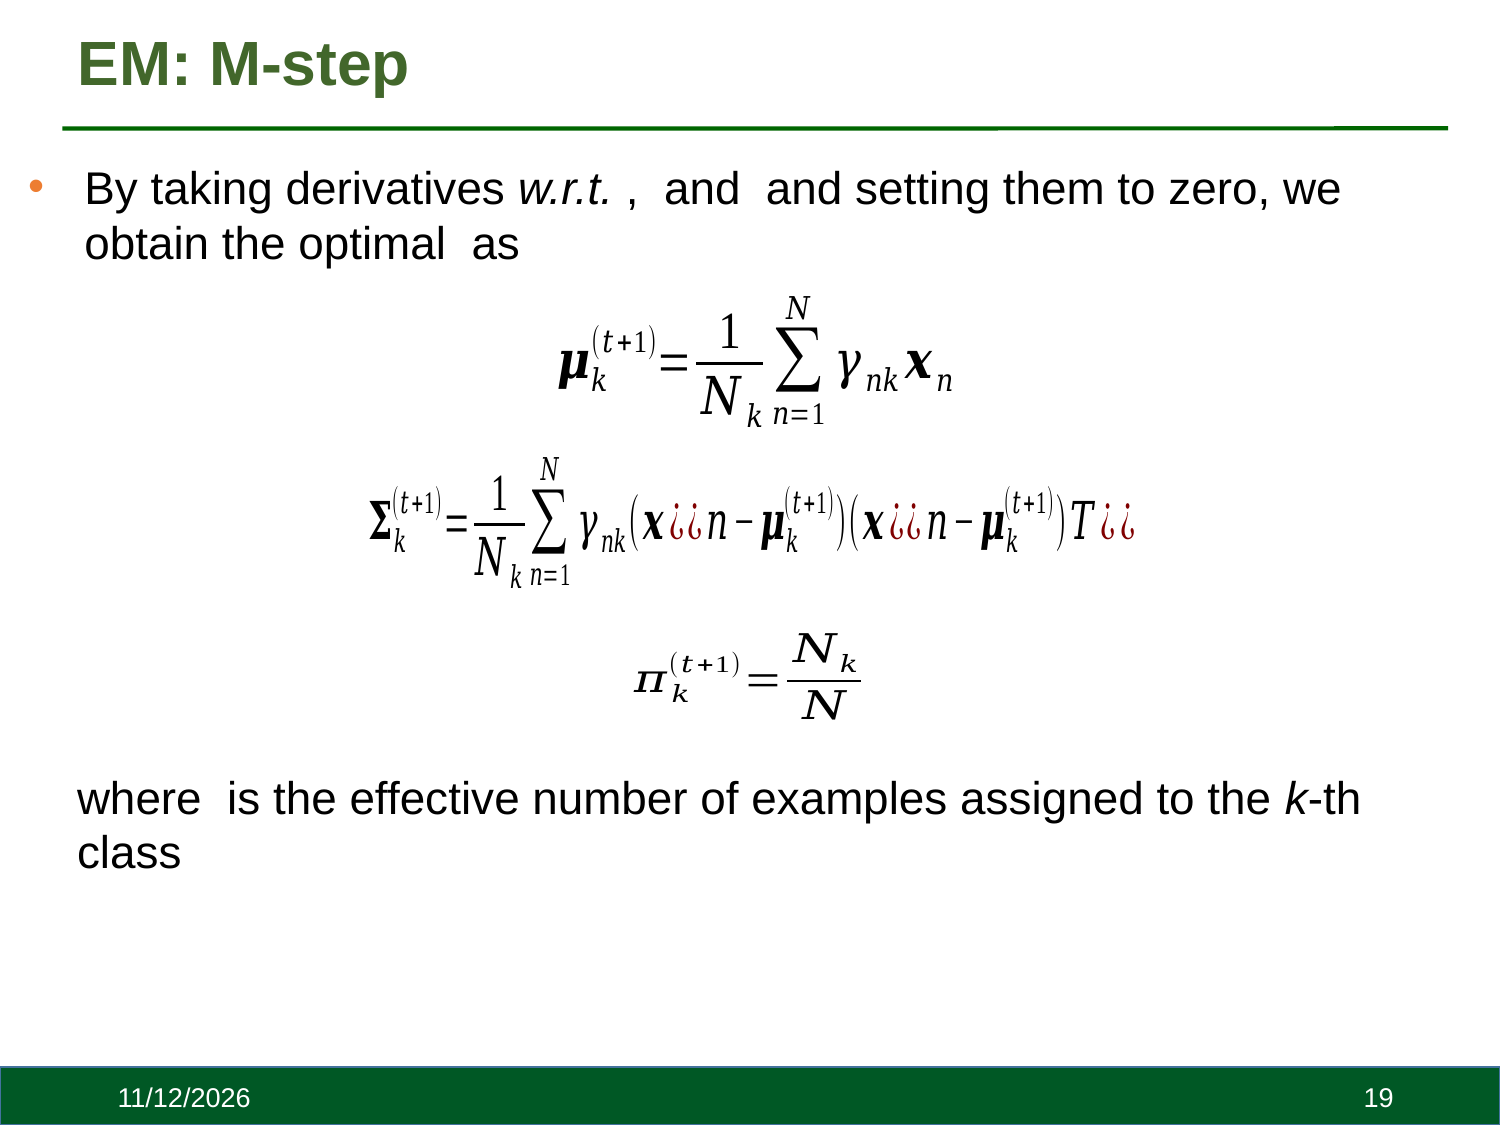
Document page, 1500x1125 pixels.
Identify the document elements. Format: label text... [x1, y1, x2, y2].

slide_number 19 [1096, 1067, 1409, 1125]
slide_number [102, 1067, 441, 1125]
title EM: M-step [62, 8, 1448, 123]
